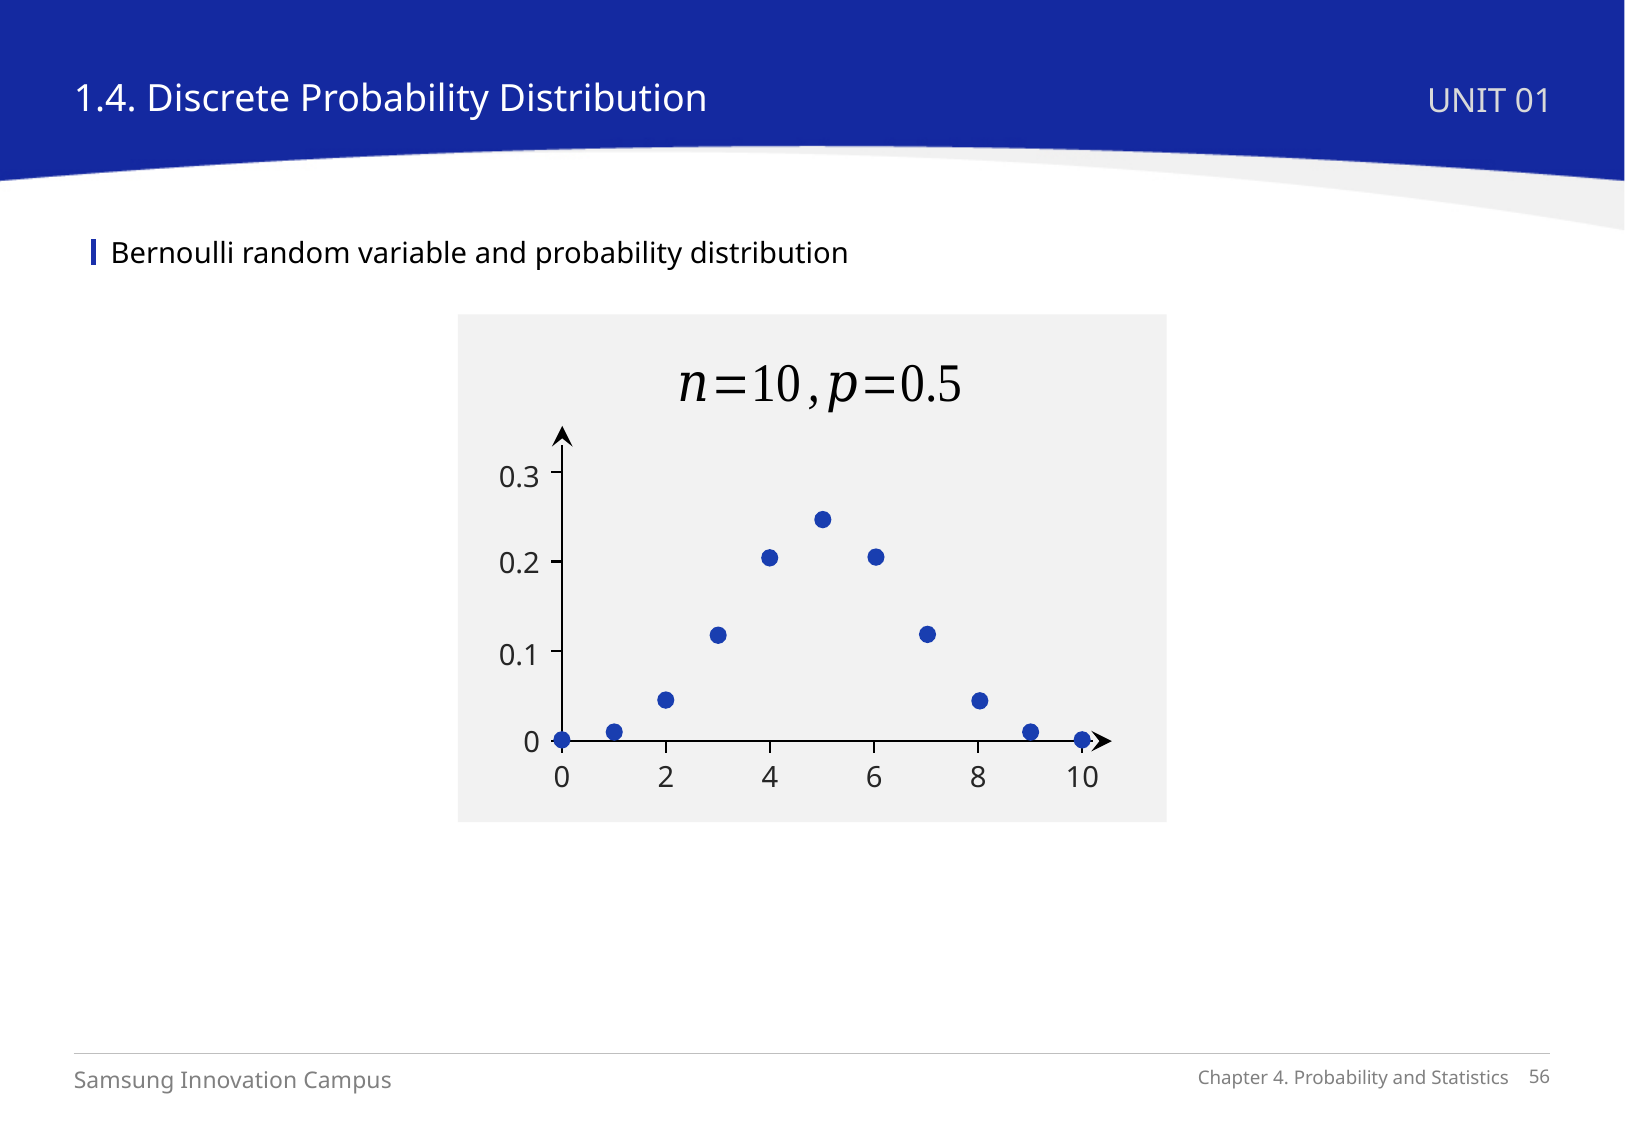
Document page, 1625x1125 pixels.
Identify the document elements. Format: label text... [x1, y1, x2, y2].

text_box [73, 73, 1554, 120]
picture [0, 0, 1625, 1125]
text_box Bernoulli random variable and probability distribution [91, 233, 1599, 270]
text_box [457, 314, 1167, 823]
